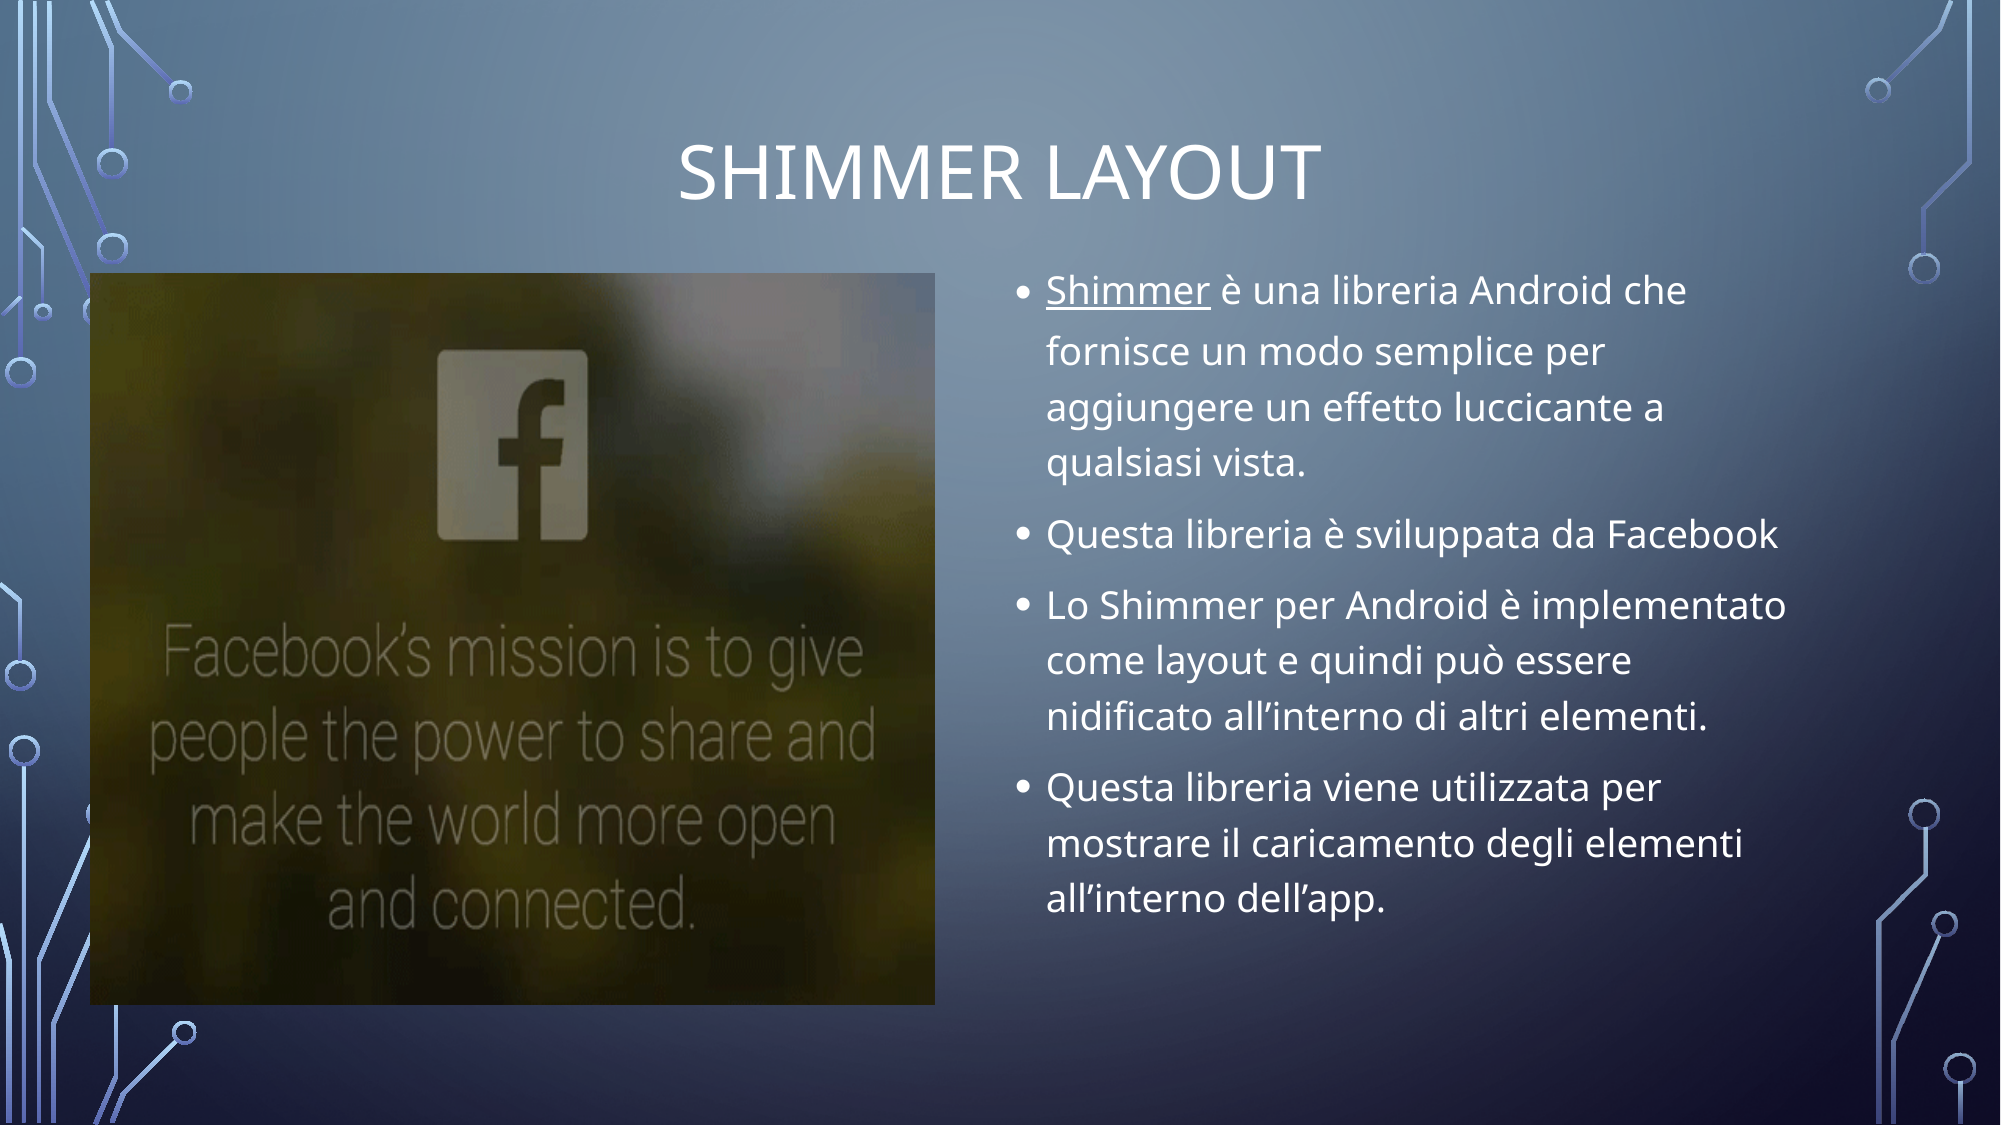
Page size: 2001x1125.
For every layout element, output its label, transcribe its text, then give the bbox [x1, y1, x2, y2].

list Shimmer è una libreria Android che fornisce un modo semplice per aggiungere un effetto luccicante a qualsiasi vista. Questa libreria è sviluppata da Facebook Lo Shimmer per Android è implementato come layout e quindi può essere nidificato all’interno di altri elementi. Questa libreria viene utilizzata per mostrare il caricamento degli elementi all’interno dell’app. [999, 247, 1812, 1005]
picture [90, 273, 935, 1006]
title Shimmer Layout [187, 53, 1813, 297]
